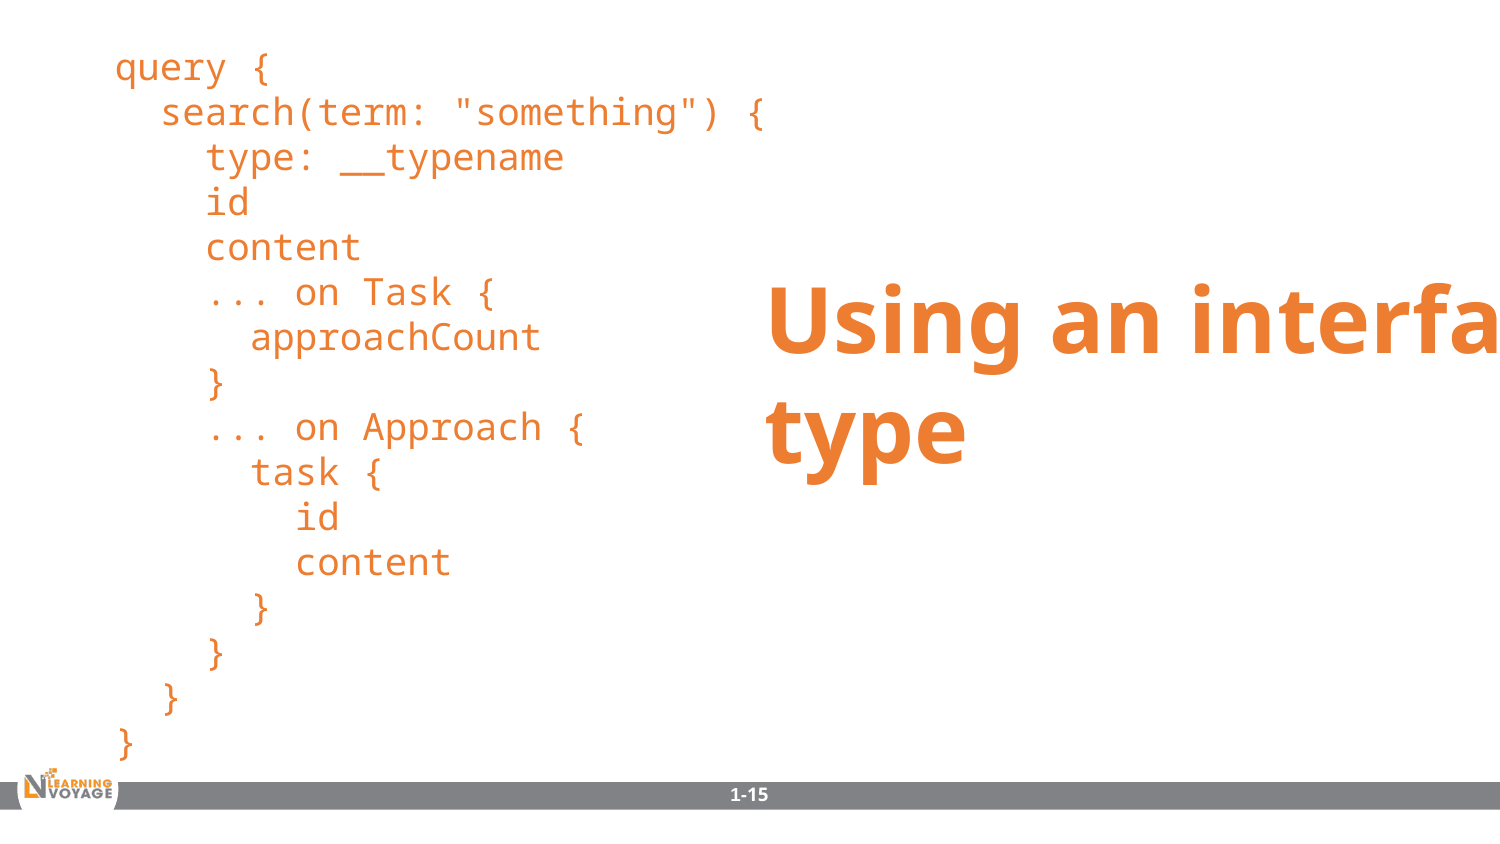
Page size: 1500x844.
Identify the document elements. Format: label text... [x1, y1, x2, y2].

slide_number 1-15 [692, 770, 784, 821]
text_box Using an interface type [1361, 313, 1500, 430]
text_box query { search(term: "something") { type: __typename id content ... on Task { approachCount } ... on Approach { task { id content } } } } [114, 41, 1361, 764]
picture [0, 706, 144, 844]
